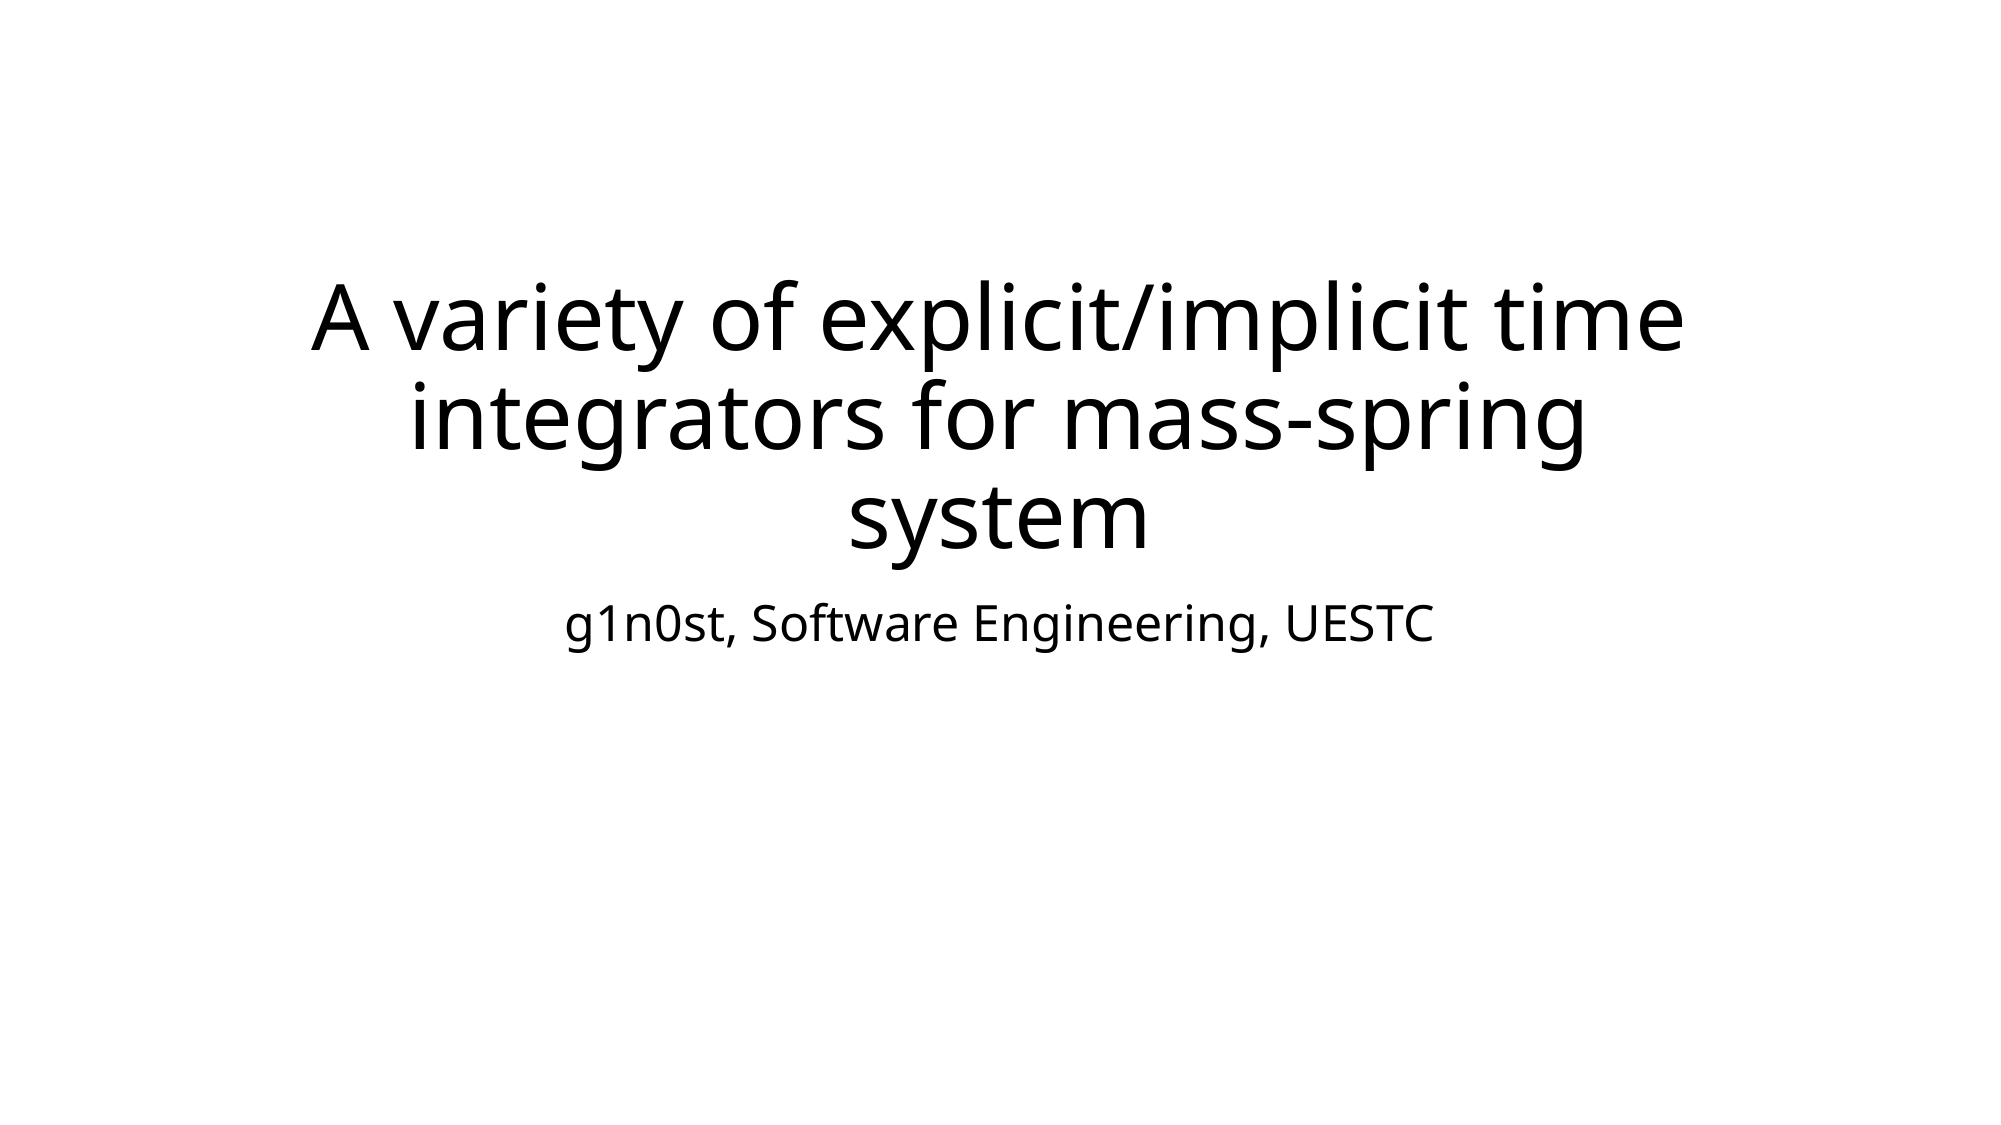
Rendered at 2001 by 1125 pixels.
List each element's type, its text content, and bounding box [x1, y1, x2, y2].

title A variety of explicit/implicit time integrators for mass-spring system [249, 184, 1750, 576]
subtitle g1n0st, Software Engineering, UESTC [249, 590, 1750, 863]
